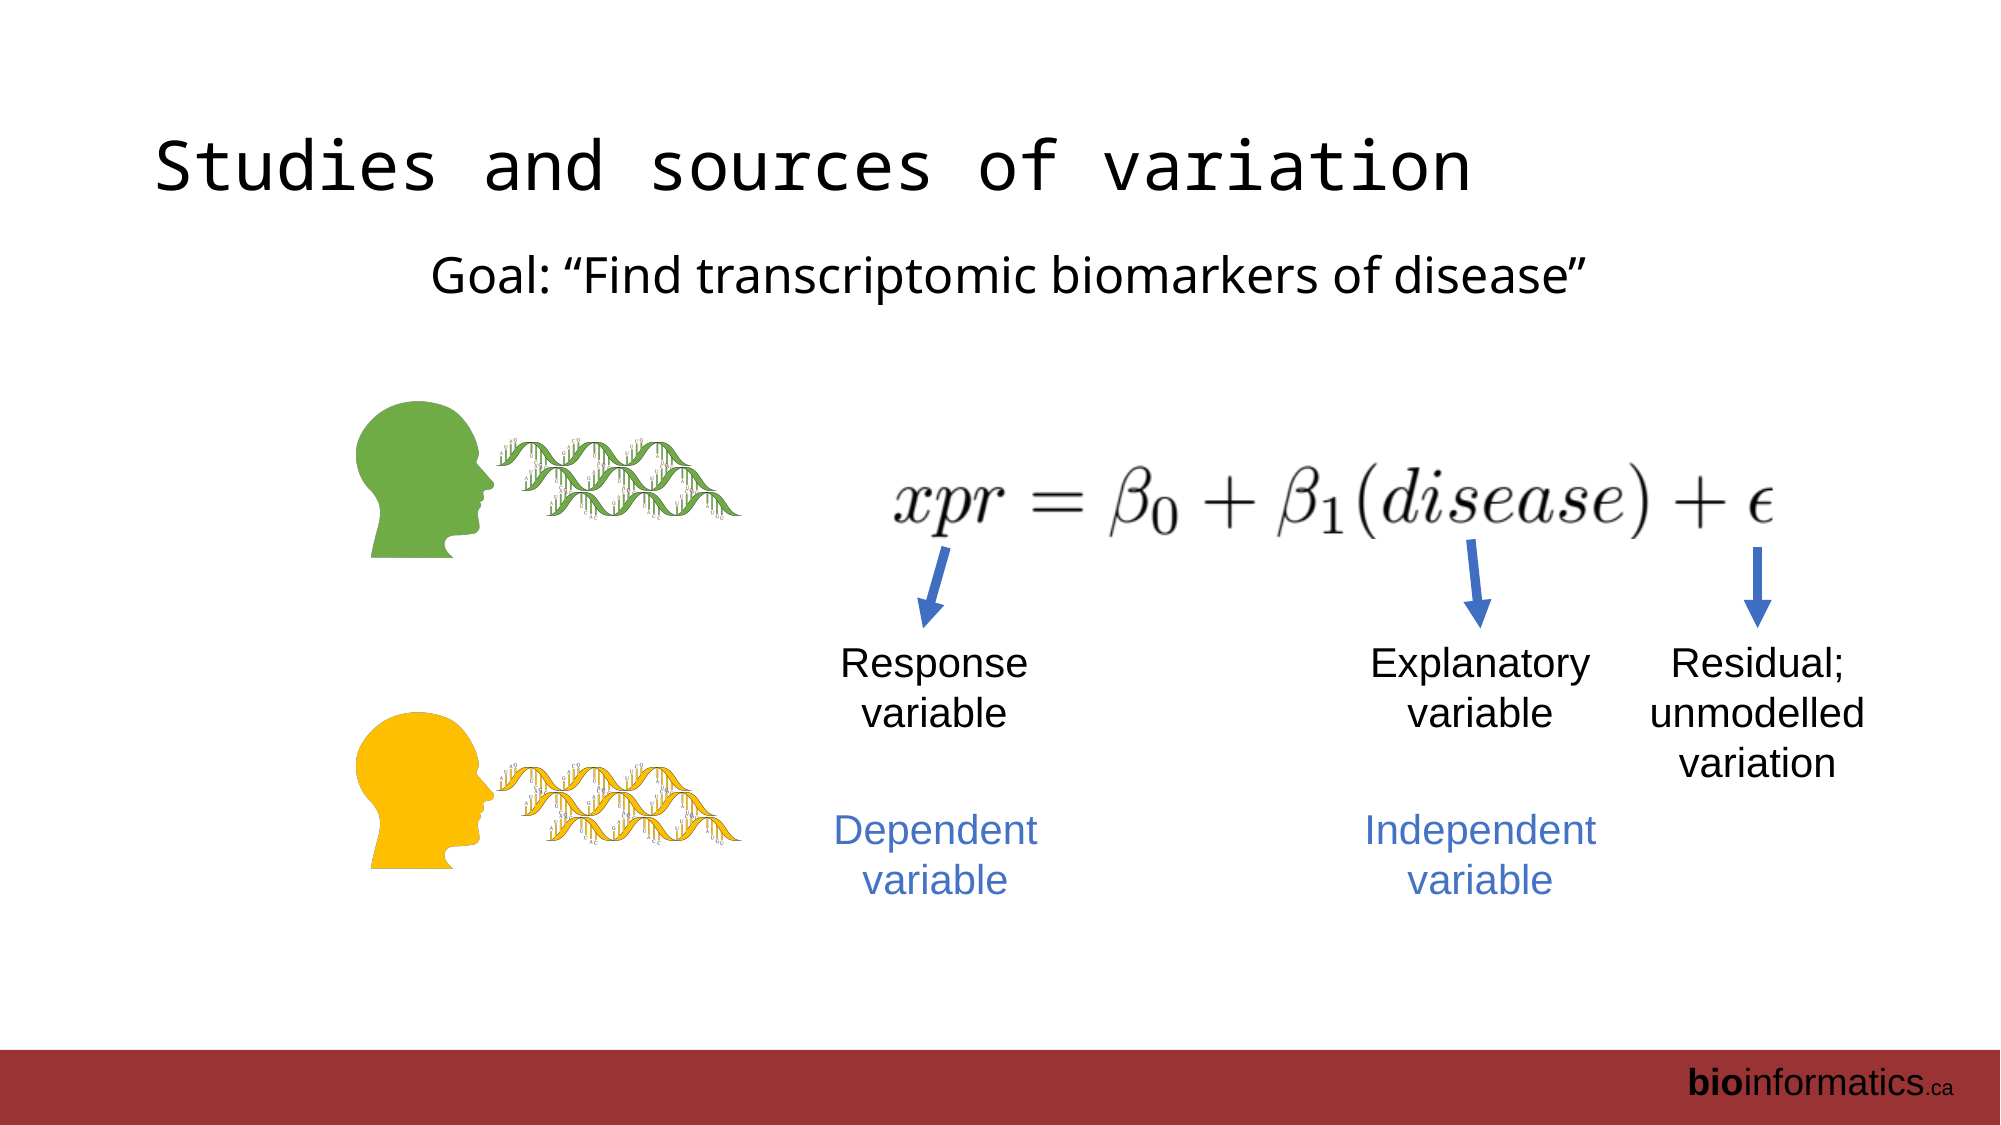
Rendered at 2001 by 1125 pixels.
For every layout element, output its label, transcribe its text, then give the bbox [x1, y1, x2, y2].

picture [893, 461, 1773, 539]
picture [352, 709, 742, 872]
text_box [1633, 547, 1882, 796]
title Studies and sources of variation [137, 59, 1863, 278]
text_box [817, 794, 1613, 912]
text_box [1353, 547, 1607, 745]
picture [352, 397, 742, 561]
text_box Goal: “Find transcriptomic biomarkers of disease” [302, 242, 1698, 348]
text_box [824, 546, 1045, 745]
